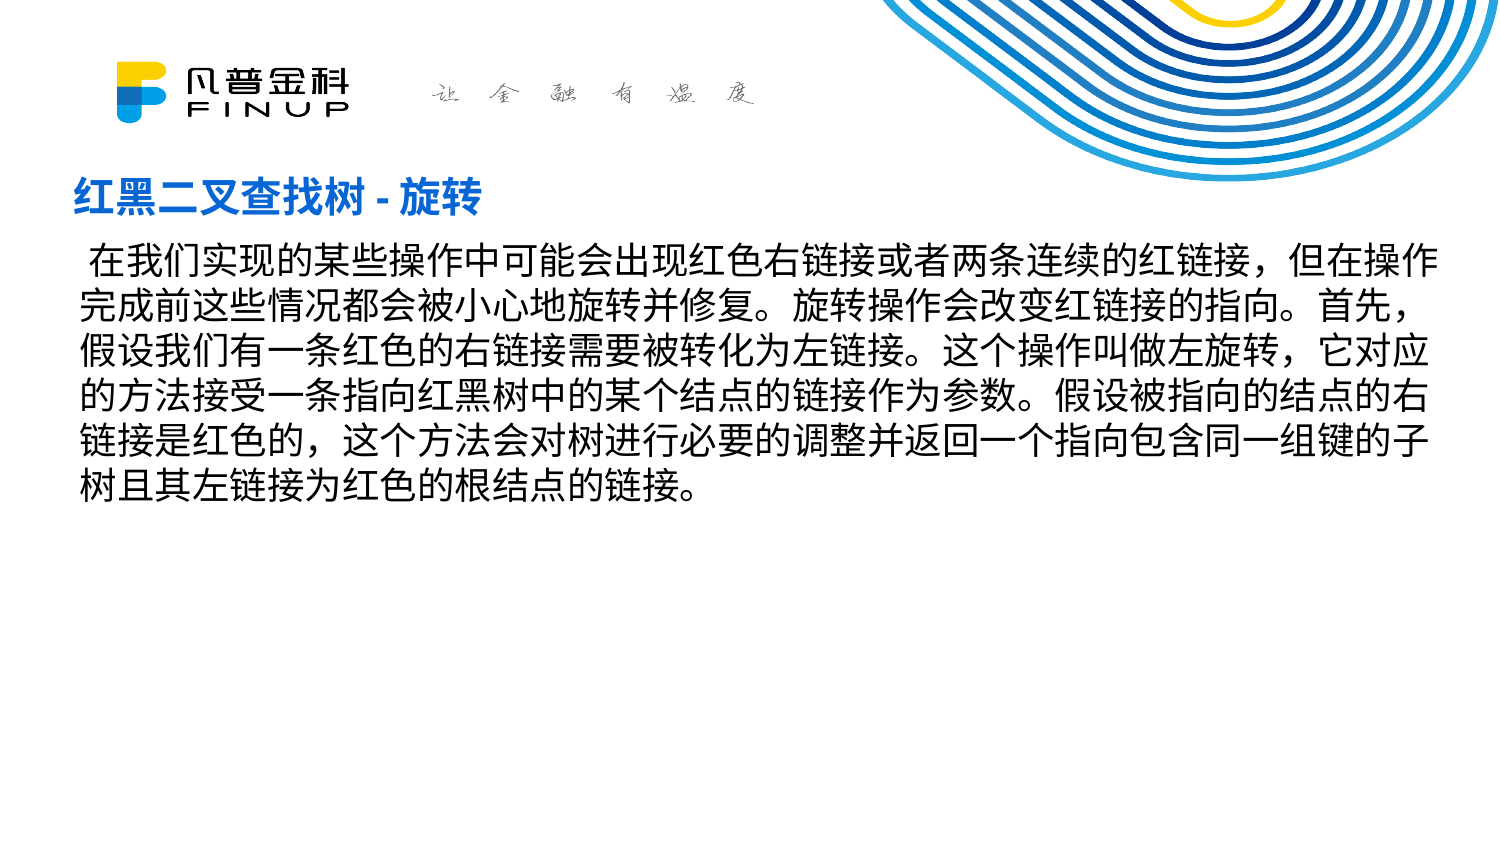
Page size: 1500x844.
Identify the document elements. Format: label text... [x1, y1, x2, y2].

picture [423, 68, 769, 119]
picture [922, 0, 1466, 158]
text_box ﻿在我们实现的某些操作中可能会出现红色右链接或者两条连续的红链接，但在操作完成前这些情况都会被小心地旋转并修复。旋转操作会改变红链接的指向。首先，假设我们有一条红色的右链接需要被转化为左链接。这个操作叫做左旋转，它对应的方法接受一条指向红黑树中的某个结点的链接作为参数。假设被指向的结点的右链接是红色的，这个方法会对树进行必要的调整并返回一个指向包含同一组键的子树且其左链接为红色的根结点的链接。 [64, 229, 1459, 515]
text_box 红黑二叉查找树-旋转 [59, 163, 498, 229]
picture [855, 0, 1500, 195]
picture [105, 53, 362, 137]
